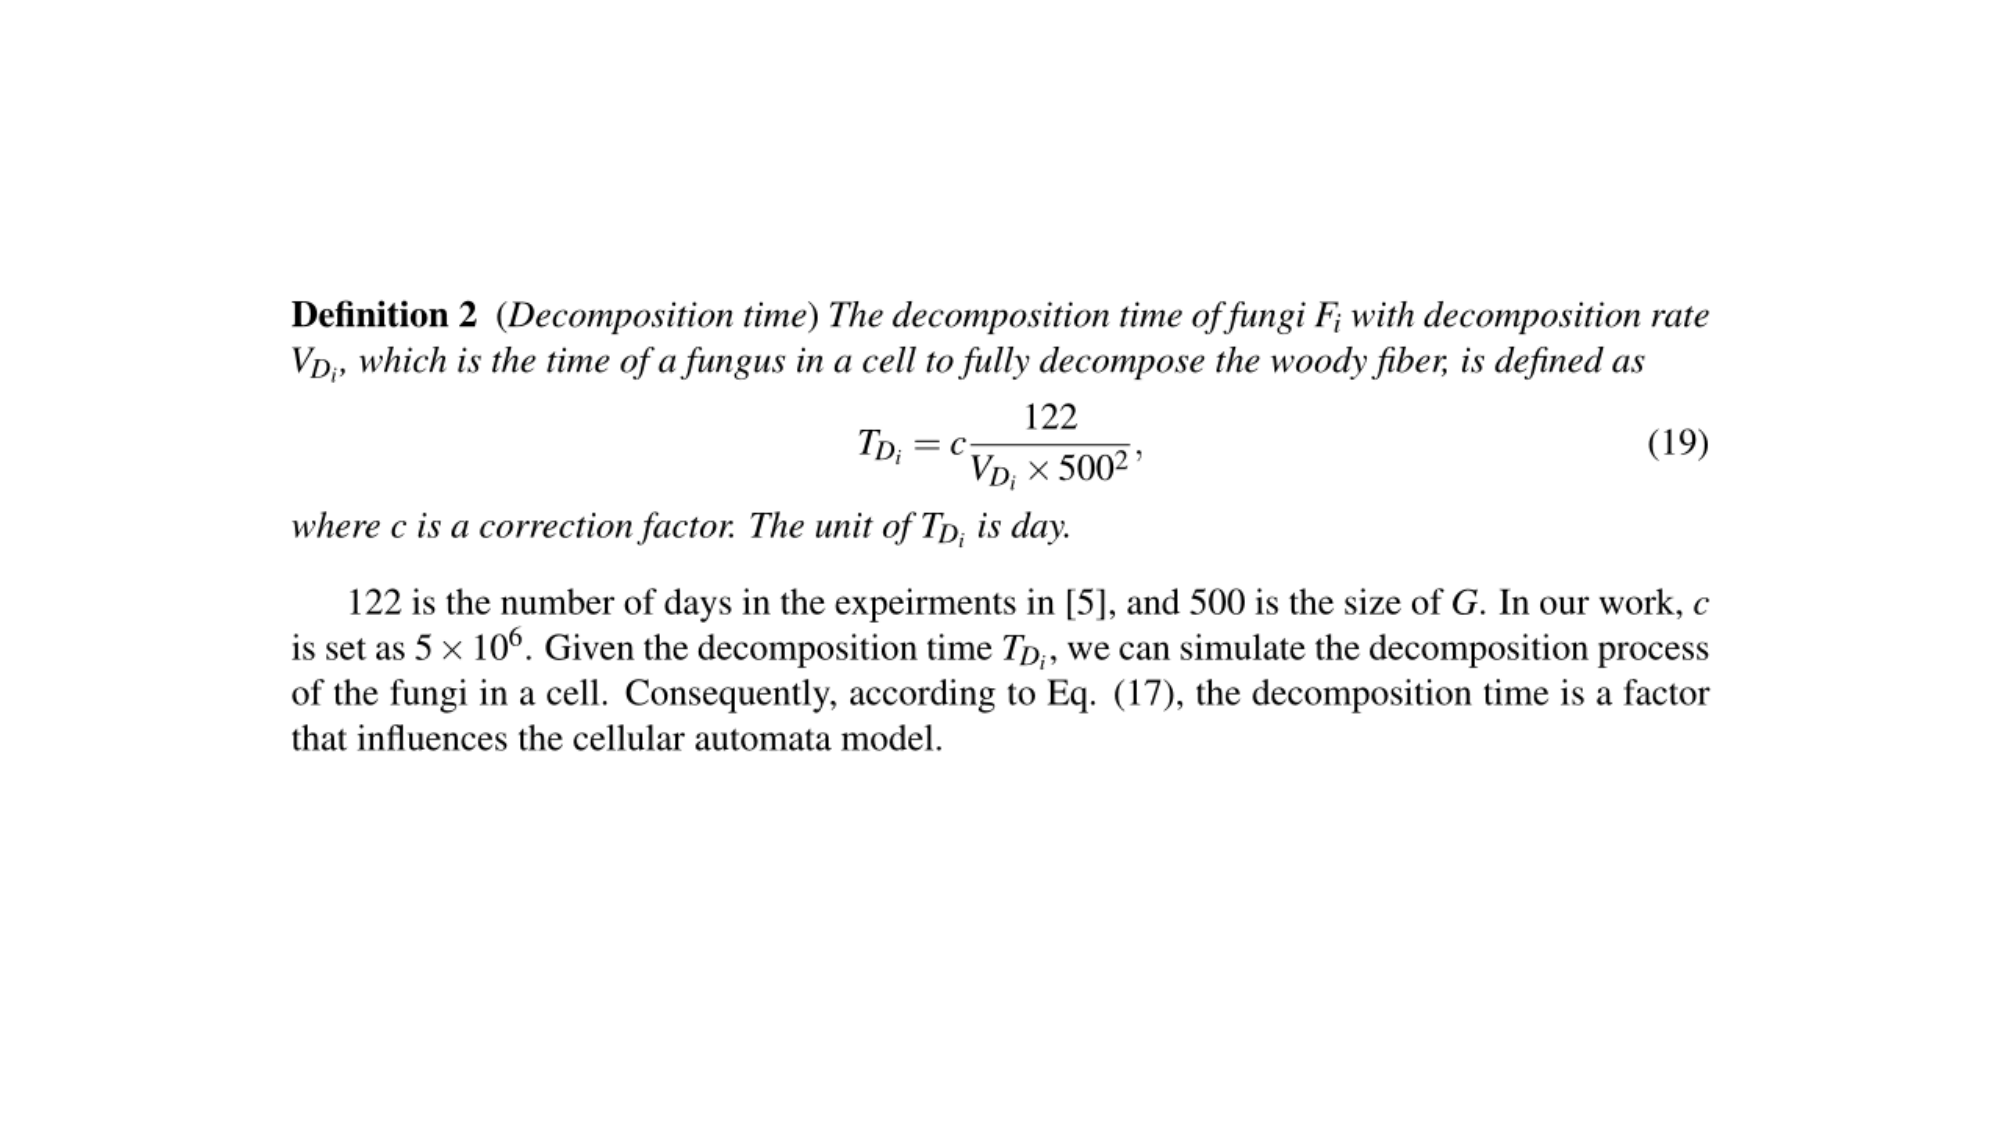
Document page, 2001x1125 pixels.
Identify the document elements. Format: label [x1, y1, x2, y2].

picture [275, 267, 1755, 767]
